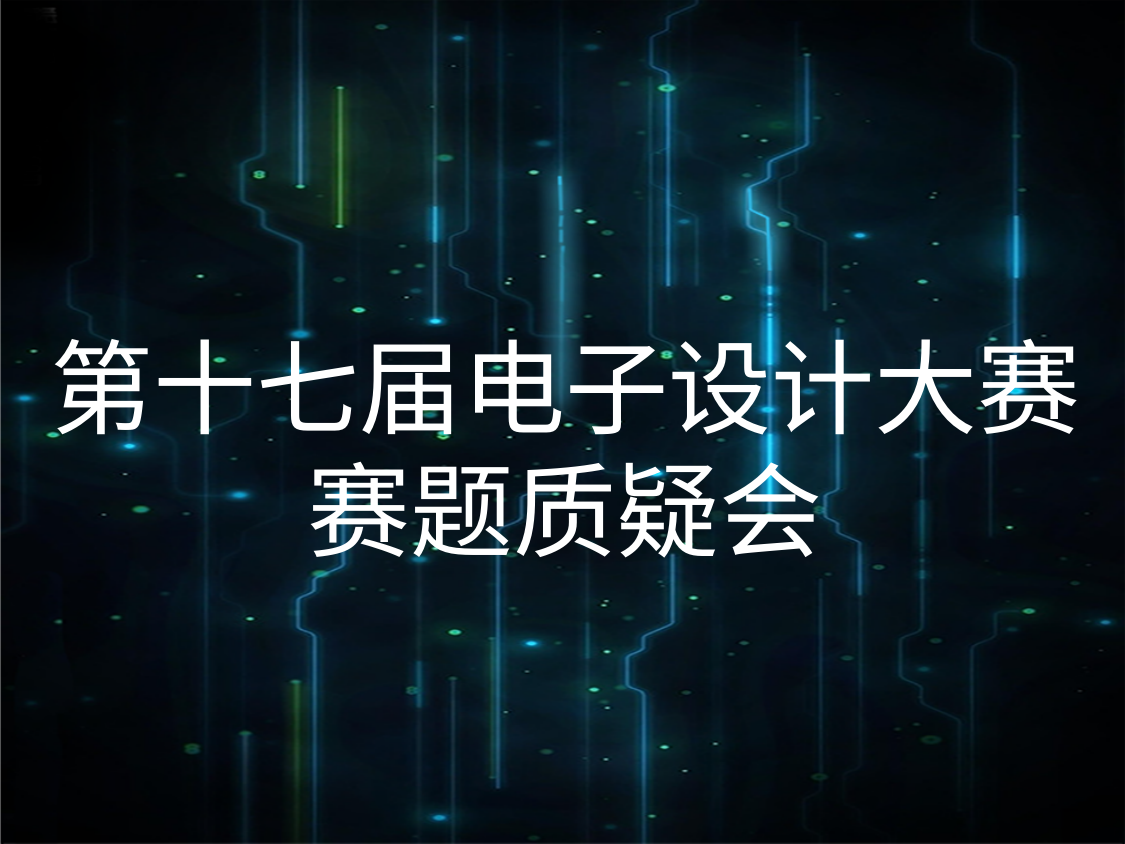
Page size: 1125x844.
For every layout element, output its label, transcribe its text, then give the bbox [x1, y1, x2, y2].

picture [0, 0, 1125, 844]
text_box 第十七届电子设计大赛 赛题质疑会 [30, 315, 1100, 578]
